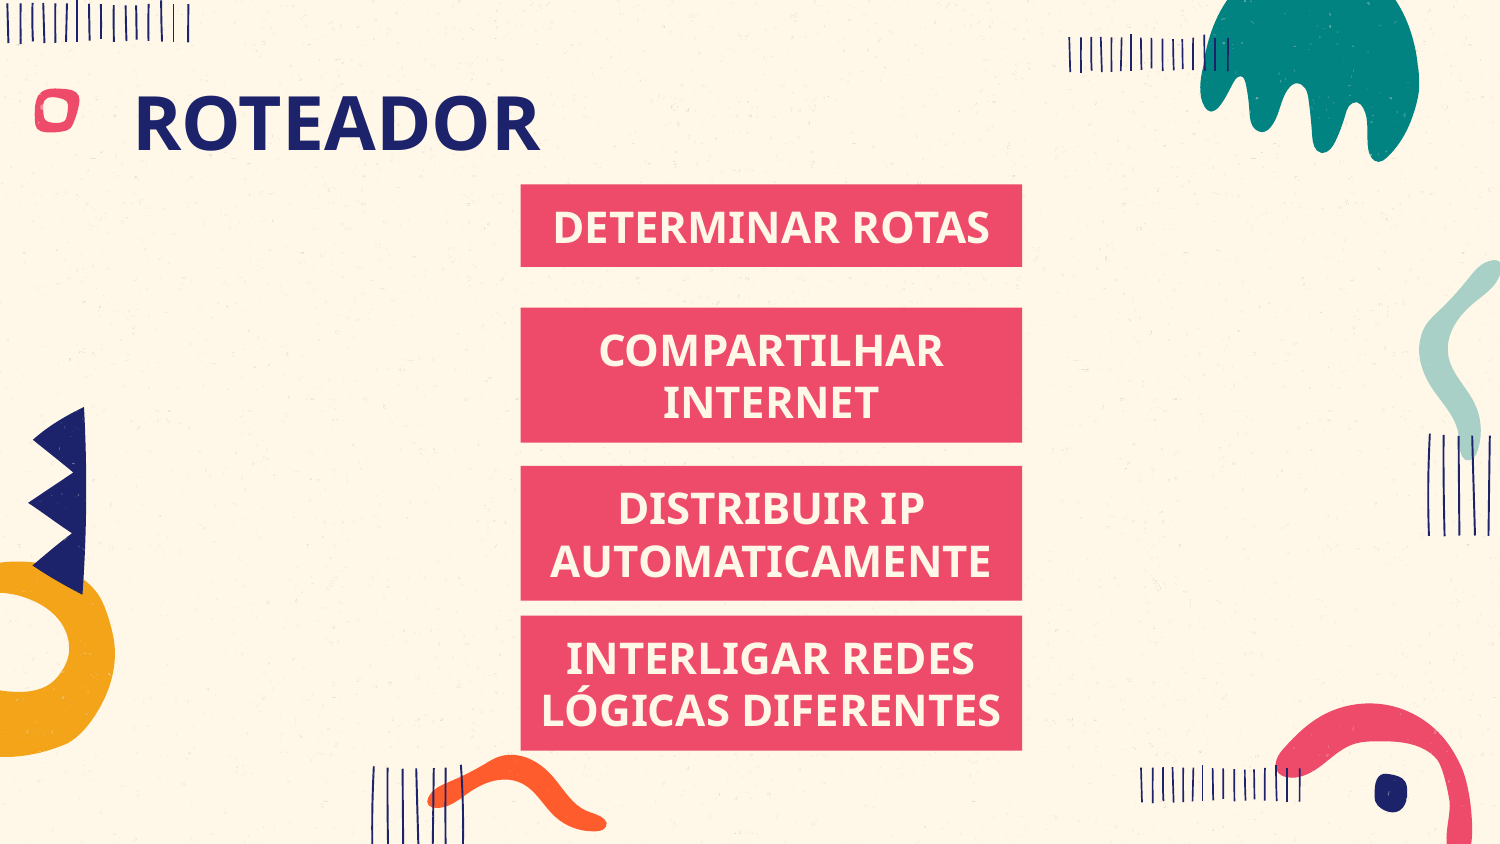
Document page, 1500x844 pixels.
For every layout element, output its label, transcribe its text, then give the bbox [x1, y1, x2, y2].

picture [0, 0, 1500, 844]
text_box COMPARTILHAR INTERNET [520, 307, 1023, 443]
text_box DETERMINAR ROTAS [520, 184, 1023, 267]
title ROTEADOR [116, 72, 1383, 168]
text_box DISTRIBUIR IP AUTOMATICAMENTE [520, 465, 1023, 601]
text_box INTERLIGAR REDES LÓGICAS DIFERENTES [520, 615, 1023, 751]
